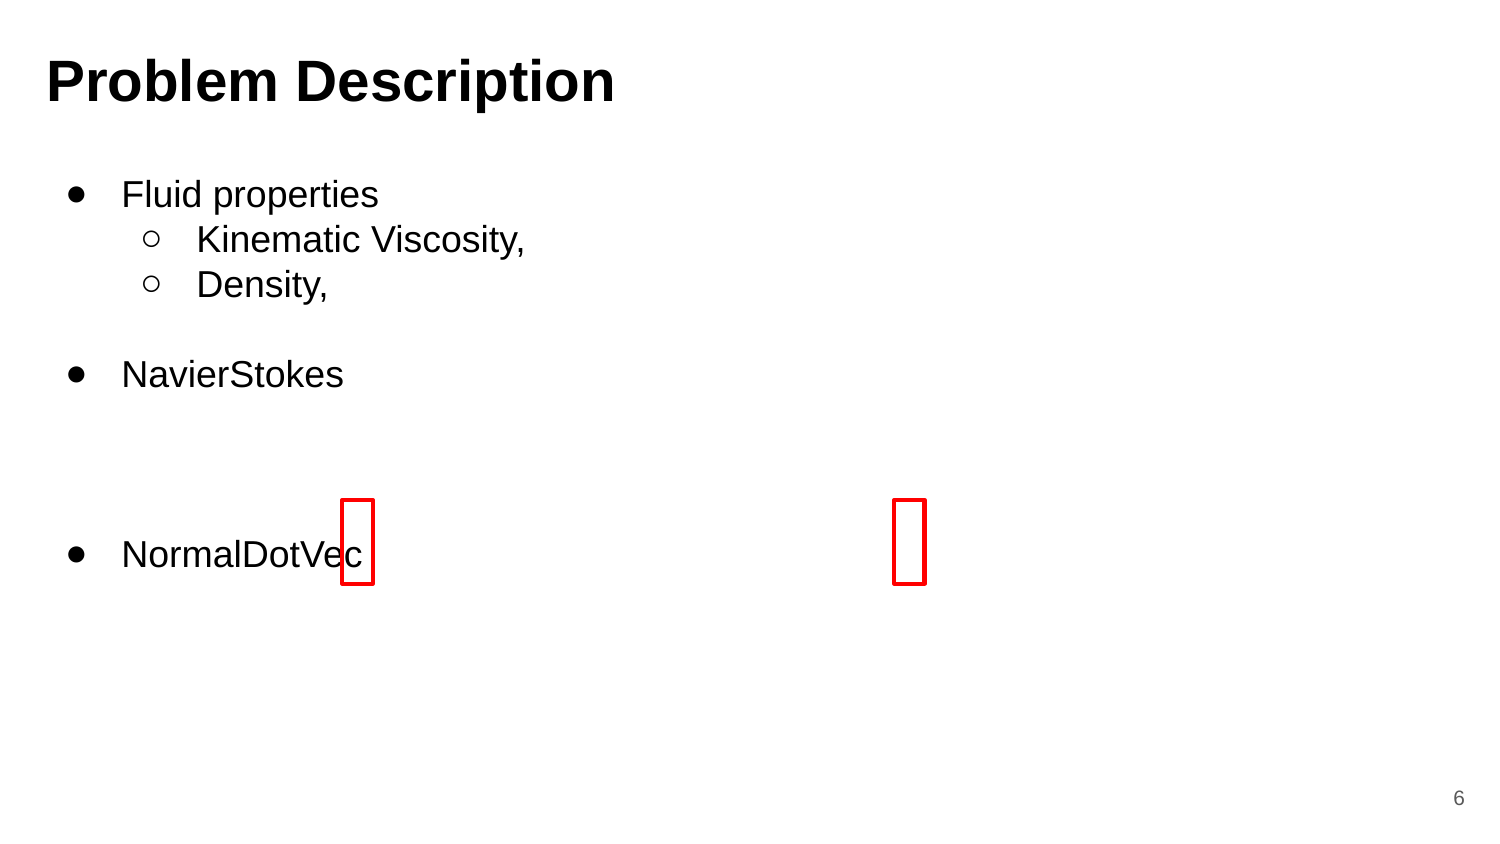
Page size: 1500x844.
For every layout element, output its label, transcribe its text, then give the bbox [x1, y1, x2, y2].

text_box [340, 498, 375, 586]
title Problem Description [31, 44, 1390, 129]
slide_number 6 [1389, 764, 1480, 830]
text_box [892, 498, 927, 586]
